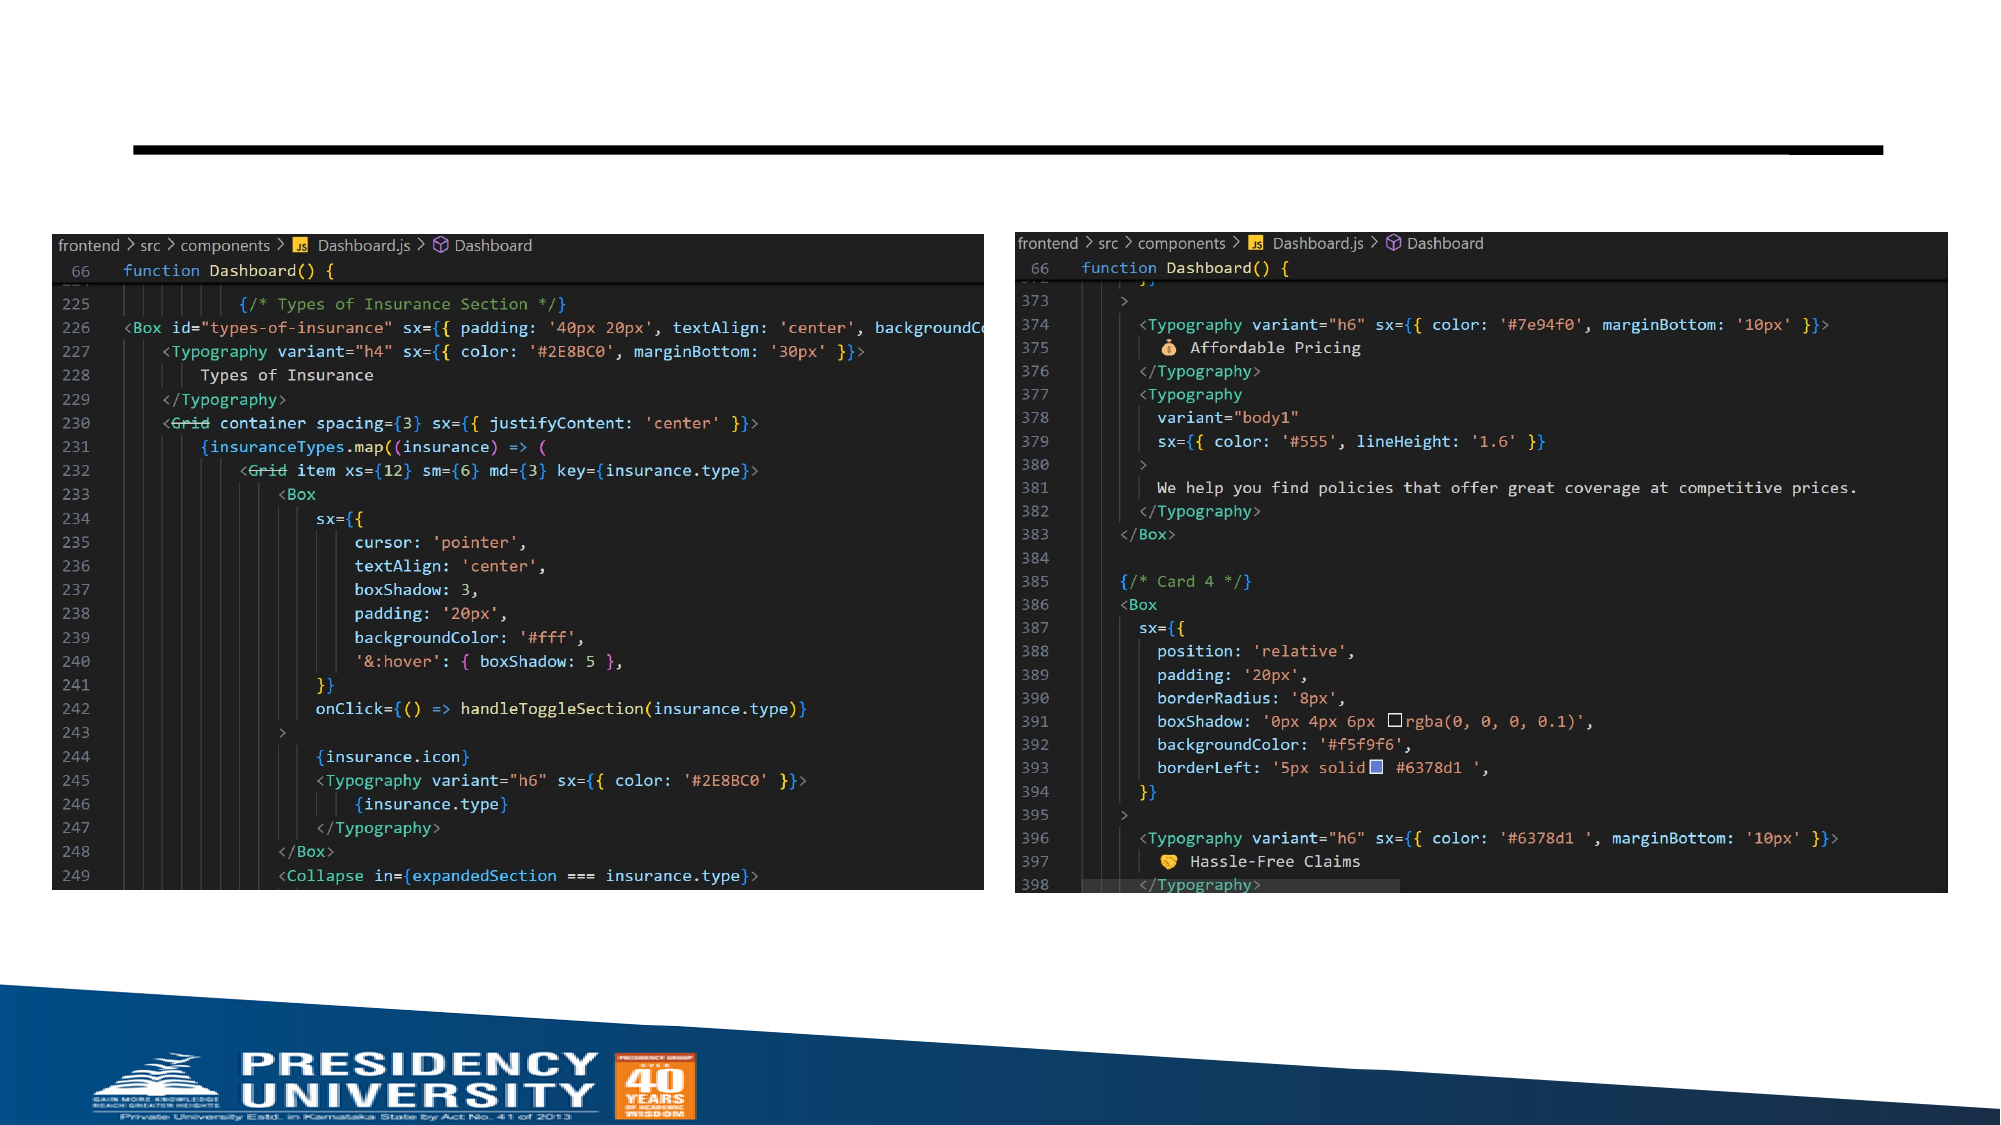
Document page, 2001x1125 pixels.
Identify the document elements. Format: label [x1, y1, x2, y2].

picture [1015, 231, 1948, 894]
picture [0, 982, 2000, 1125]
picture [52, 234, 985, 891]
